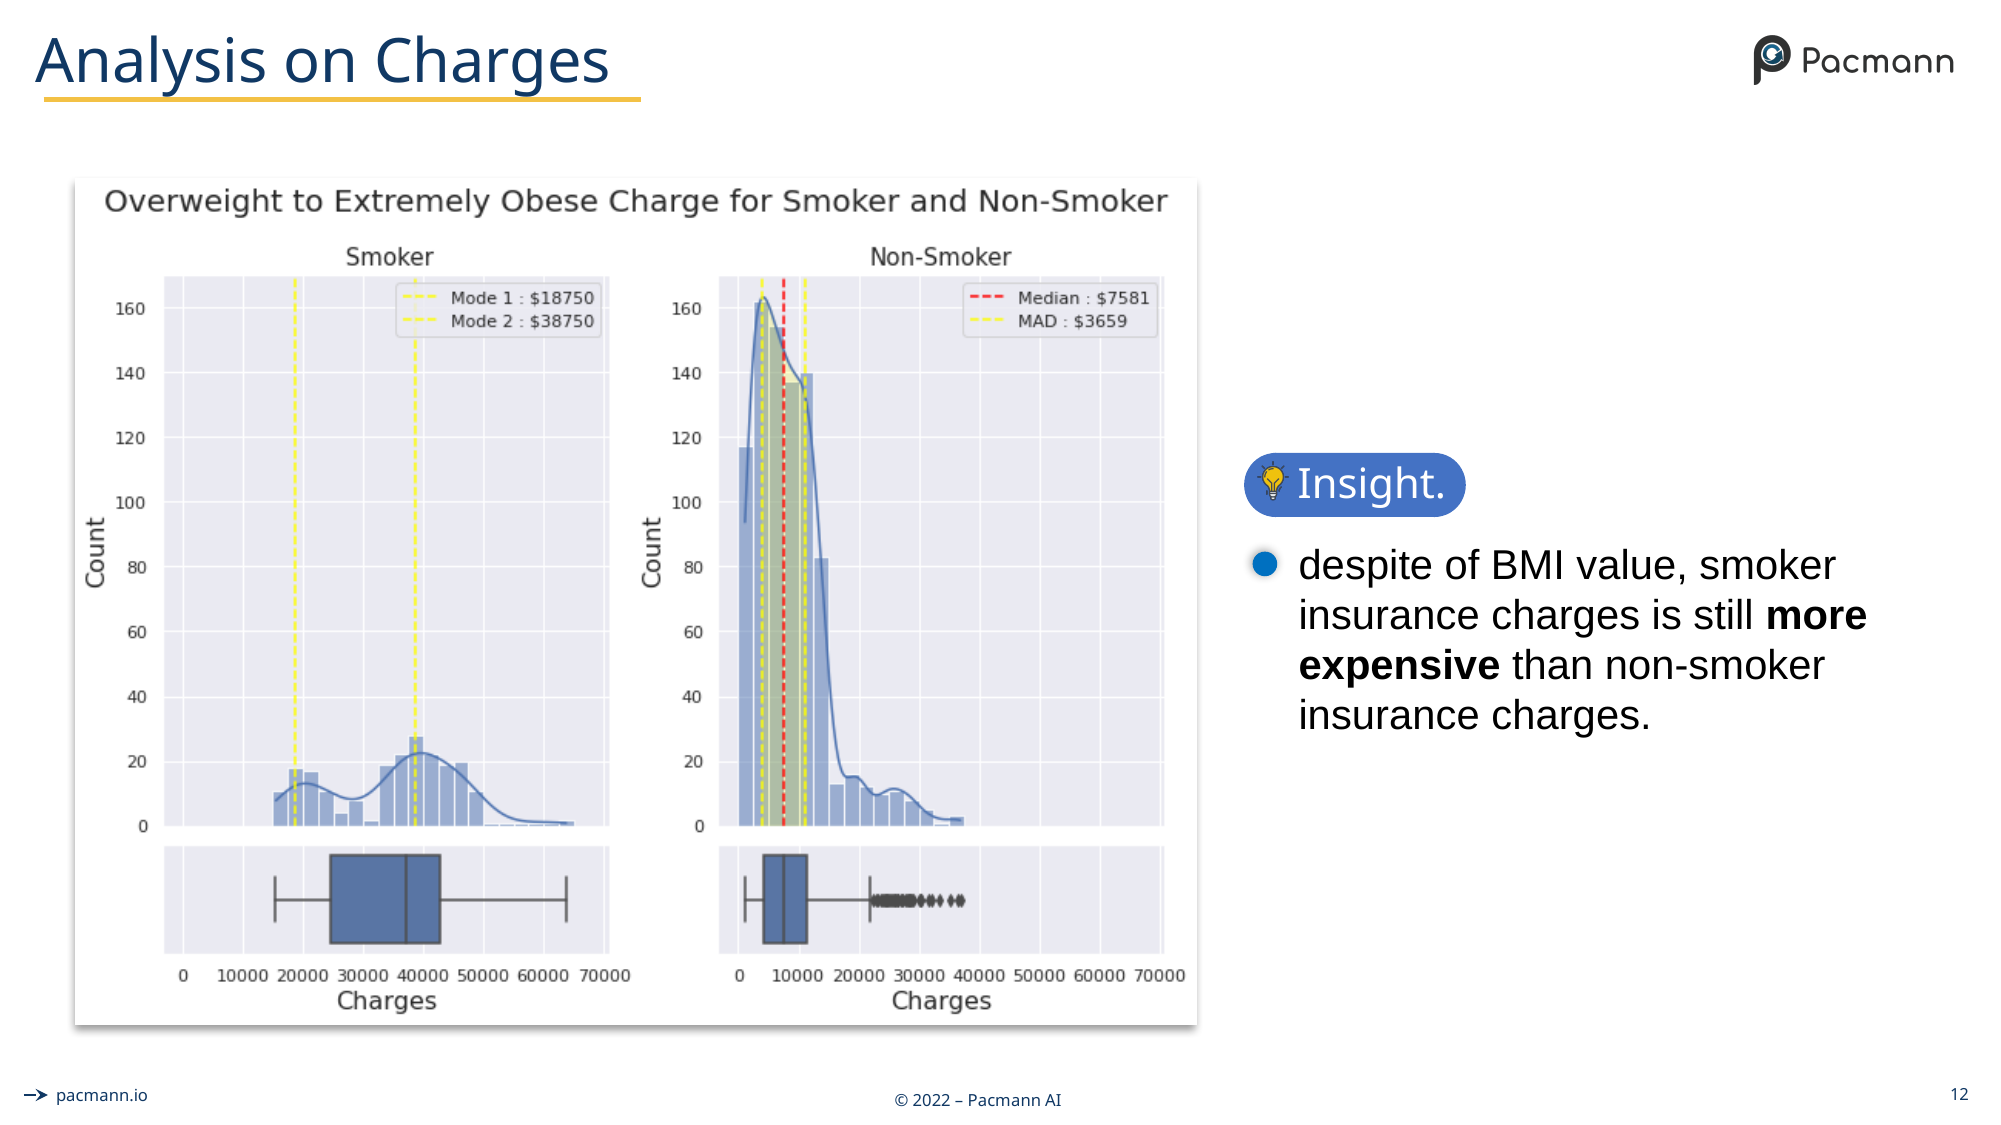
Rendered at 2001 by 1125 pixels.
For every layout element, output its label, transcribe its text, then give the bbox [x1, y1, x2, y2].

picture [75, 178, 1197, 1026]
title Analysis on Charges [20, 22, 696, 104]
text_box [1243, 452, 1969, 748]
picture [1725, 22, 1984, 98]
